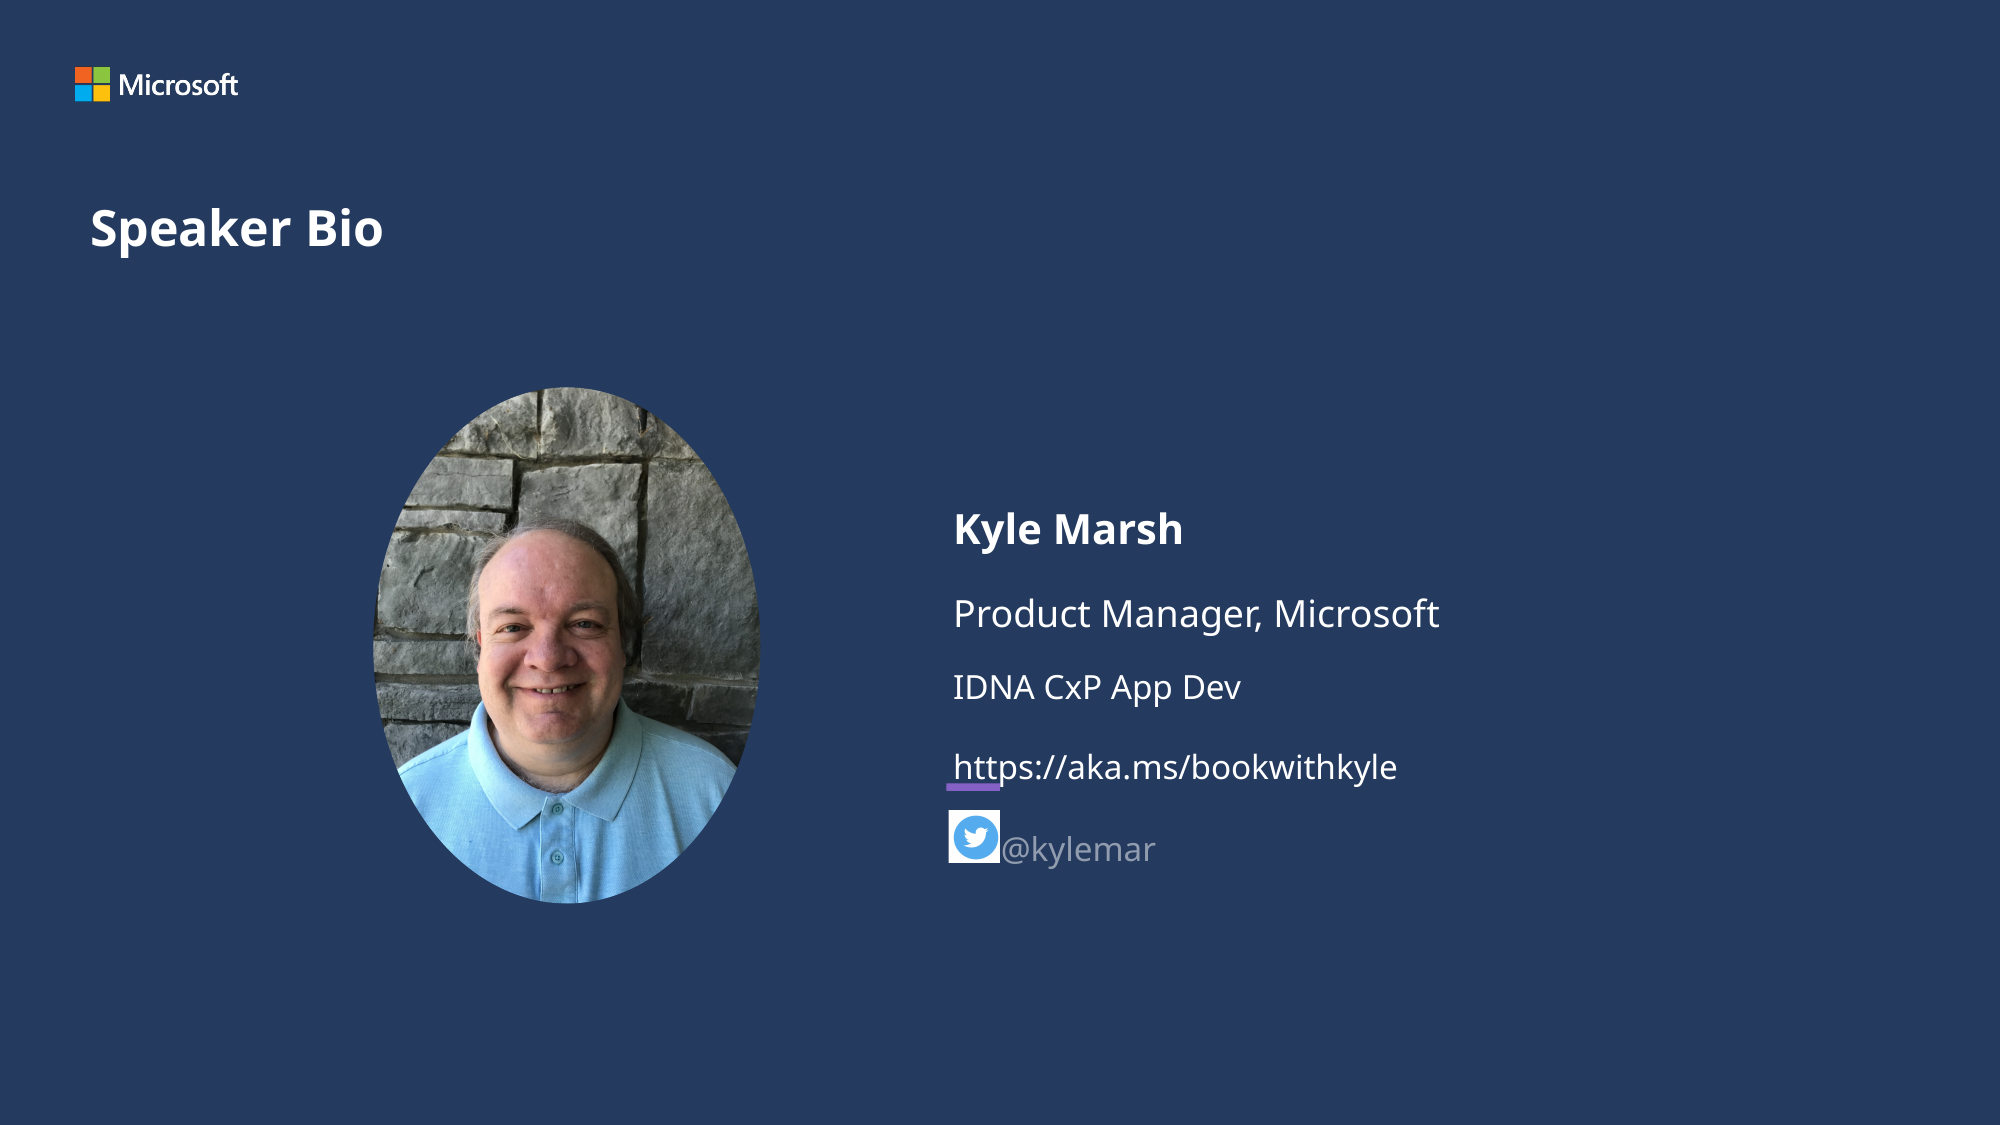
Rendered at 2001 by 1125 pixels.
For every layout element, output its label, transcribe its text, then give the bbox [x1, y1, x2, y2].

title Speaker Bio [75, 184, 1925, 278]
picture [373, 387, 761, 904]
picture [948, 810, 1000, 863]
list Kyle Marsh [938, 470, 1592, 559]
list @kylemar [985, 801, 1640, 872]
list IDNA CxP App Dev https://aka.ms/bookwithkyle [938, 638, 1592, 709]
list Product Manager, Microsoft [938, 559, 1592, 631]
picture [75, 52, 238, 116]
